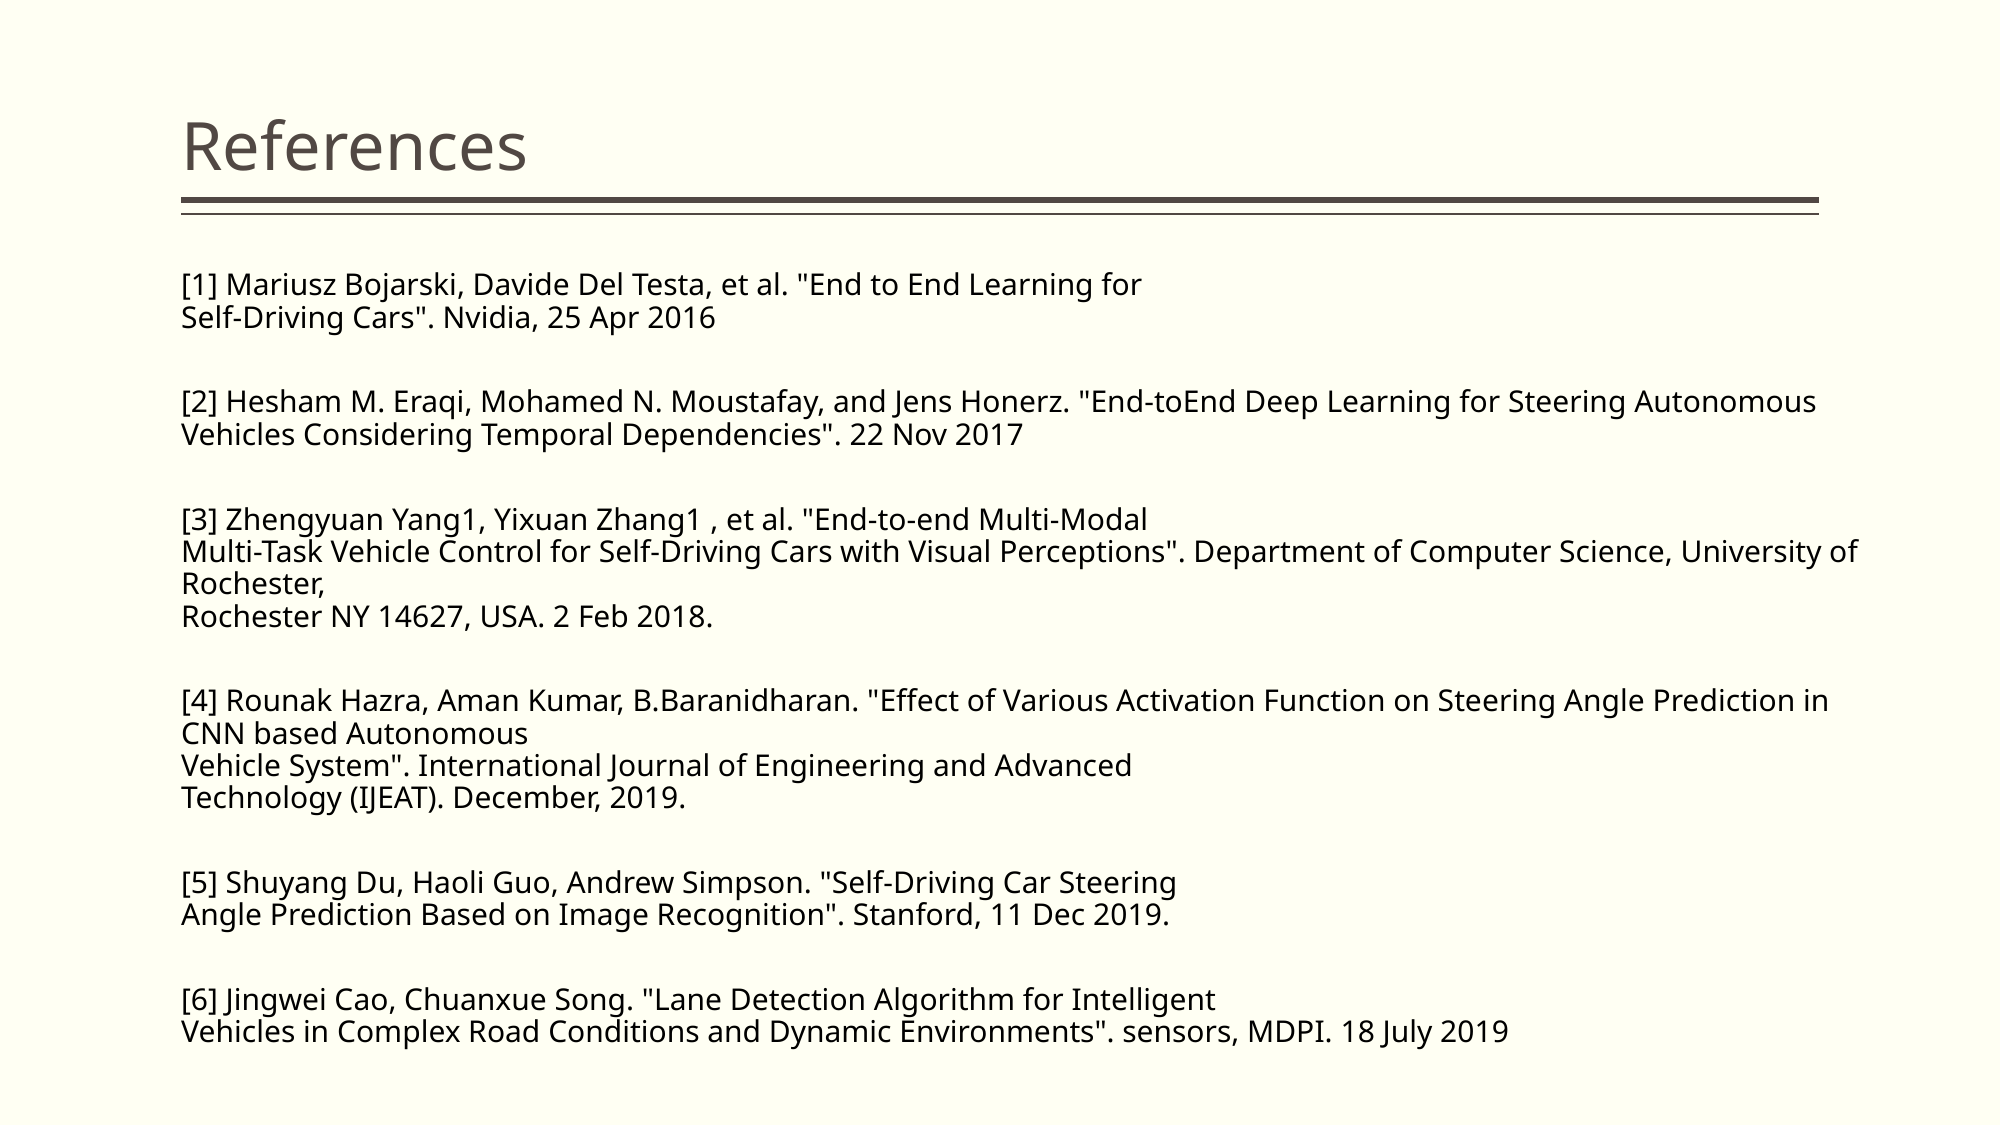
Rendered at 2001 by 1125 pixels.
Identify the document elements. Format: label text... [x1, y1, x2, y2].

list [1] Mariusz Bojarski, Davide Del Testa, et al. "End to End Learning for Self-Driving Cars". Nvidia, 25 Apr 2016 [2] Hesham M. Eraqi, Mohamed N. Moustafay, and Jens Honerz. "End-toEnd Deep Learning for Steering Autonomous Vehicles Considering Temporal Dependencies". 22 Nov 2017 [3] Zhengyuan Yang1, Yixuan Zhang1 , et al. "End-to-end Multi-Modal Multi-Task Vehicle Control for Self-Driving Cars with Visual Perceptions". Department of Computer Science, University of Rochester, Rochester NY 14627, USA. 2 Feb 2018. [4] Rounak Hazra, Aman Kumar, B.Baranidharan. "Effect of Various Activation Function on Steering Angle Prediction in CNN based Autonomous Vehicle System". International Journal of Engineering and Advanced Technology (IJEAT). December, 2019. [5] Shuyang Du, Haoli Guo, Andrew Simpson. "Self-Driving Car Steering Angle Prediction Based on Image Recognition". Stanford, 11 Dec 2019. [6] Jingwei Cao, Chuanxue Song. "Lane Detection Algorithm for Intelligent Vehicles in Complex Road Conditions and Dynamic Environments". sensors, MDPI. 18 July 2019 [181, 262, 1903, 1093]
title References [181, 12, 1819, 193]
